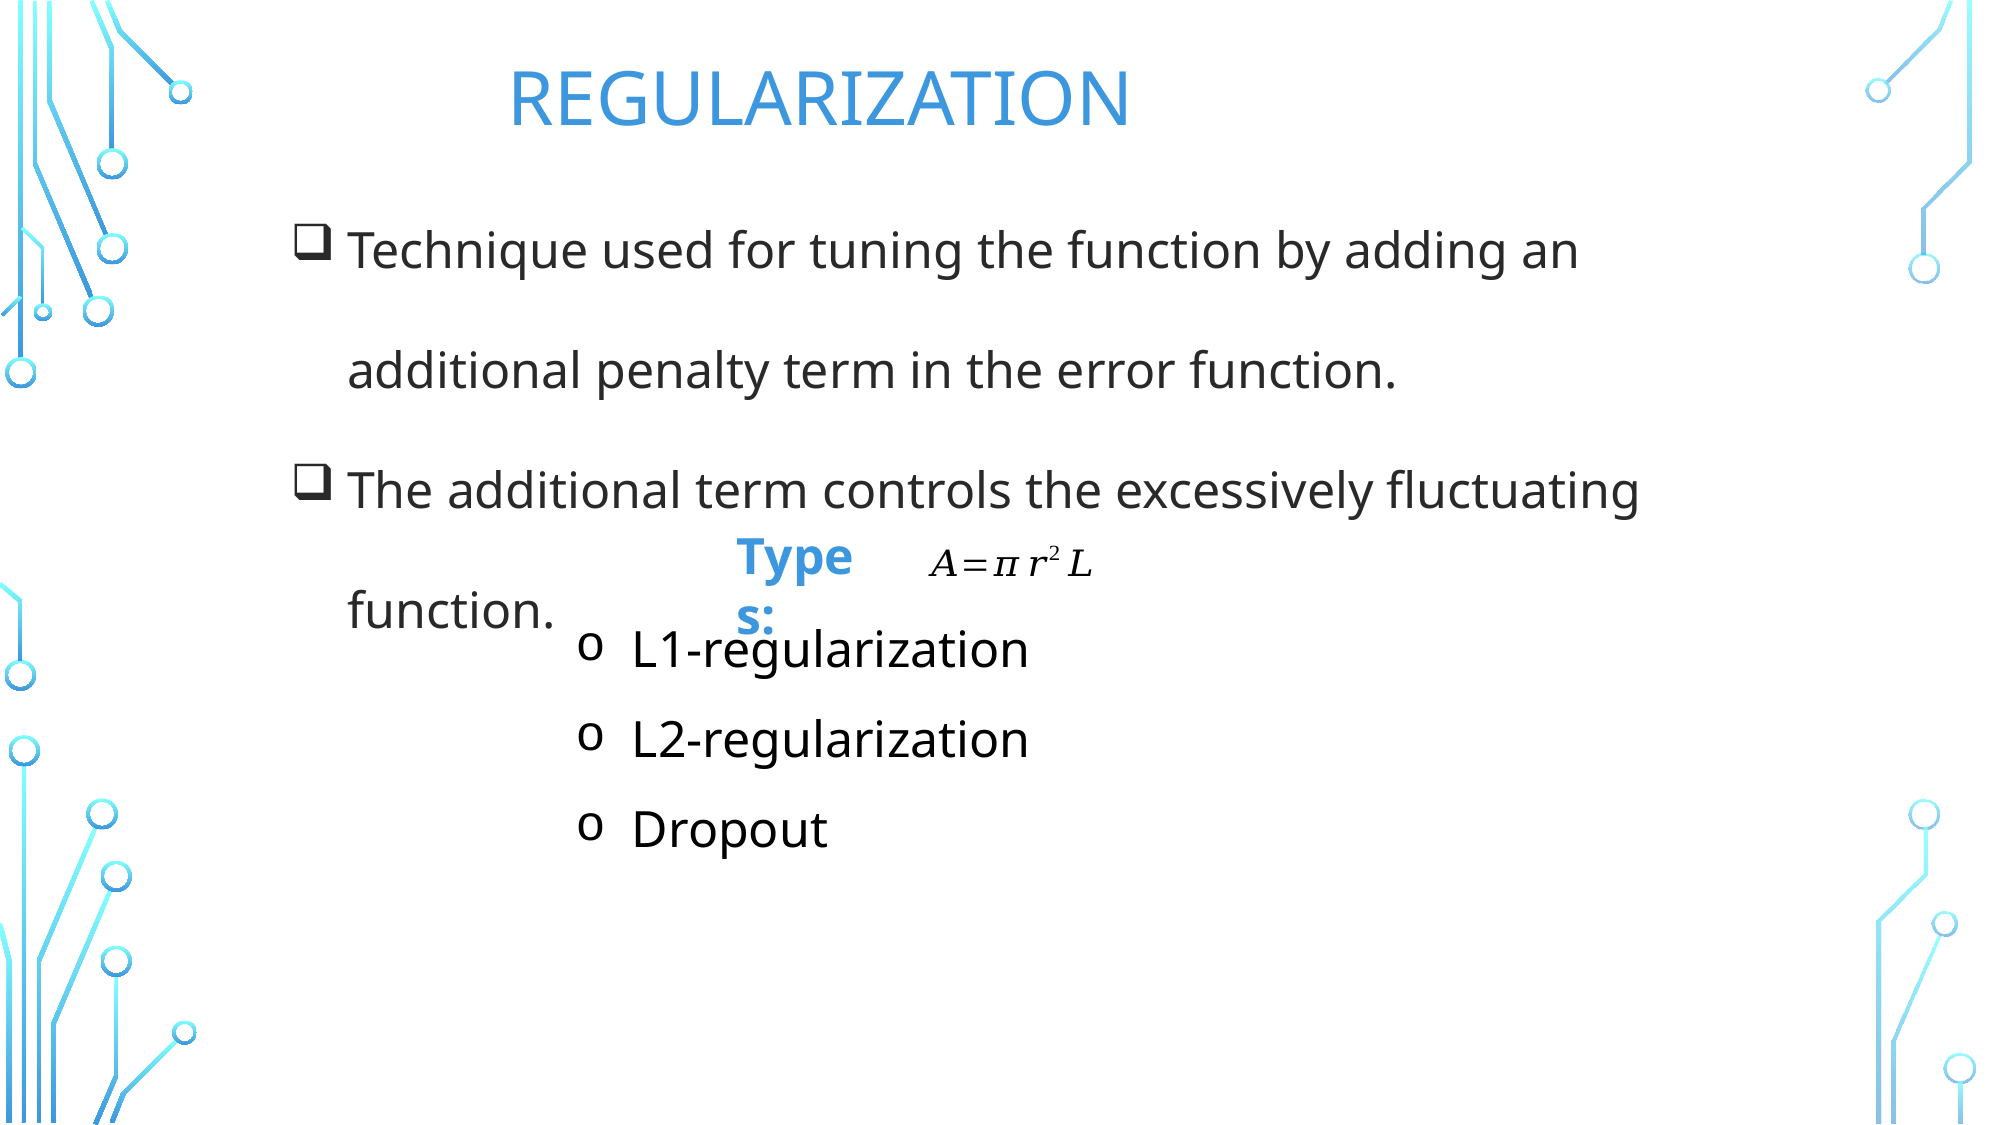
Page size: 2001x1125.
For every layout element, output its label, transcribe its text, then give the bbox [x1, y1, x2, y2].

title Regularization [173, 0, 1682, 204]
text_box Technique used for tuning the function by adding an additional penalty term in the error function. The additional term controls the excessively fluctuating function. [275, 151, 1662, 647]
text_box Types: [721, 517, 888, 579]
text_box L1-regularization L2-regularization Dropout [560, 579, 1194, 865]
